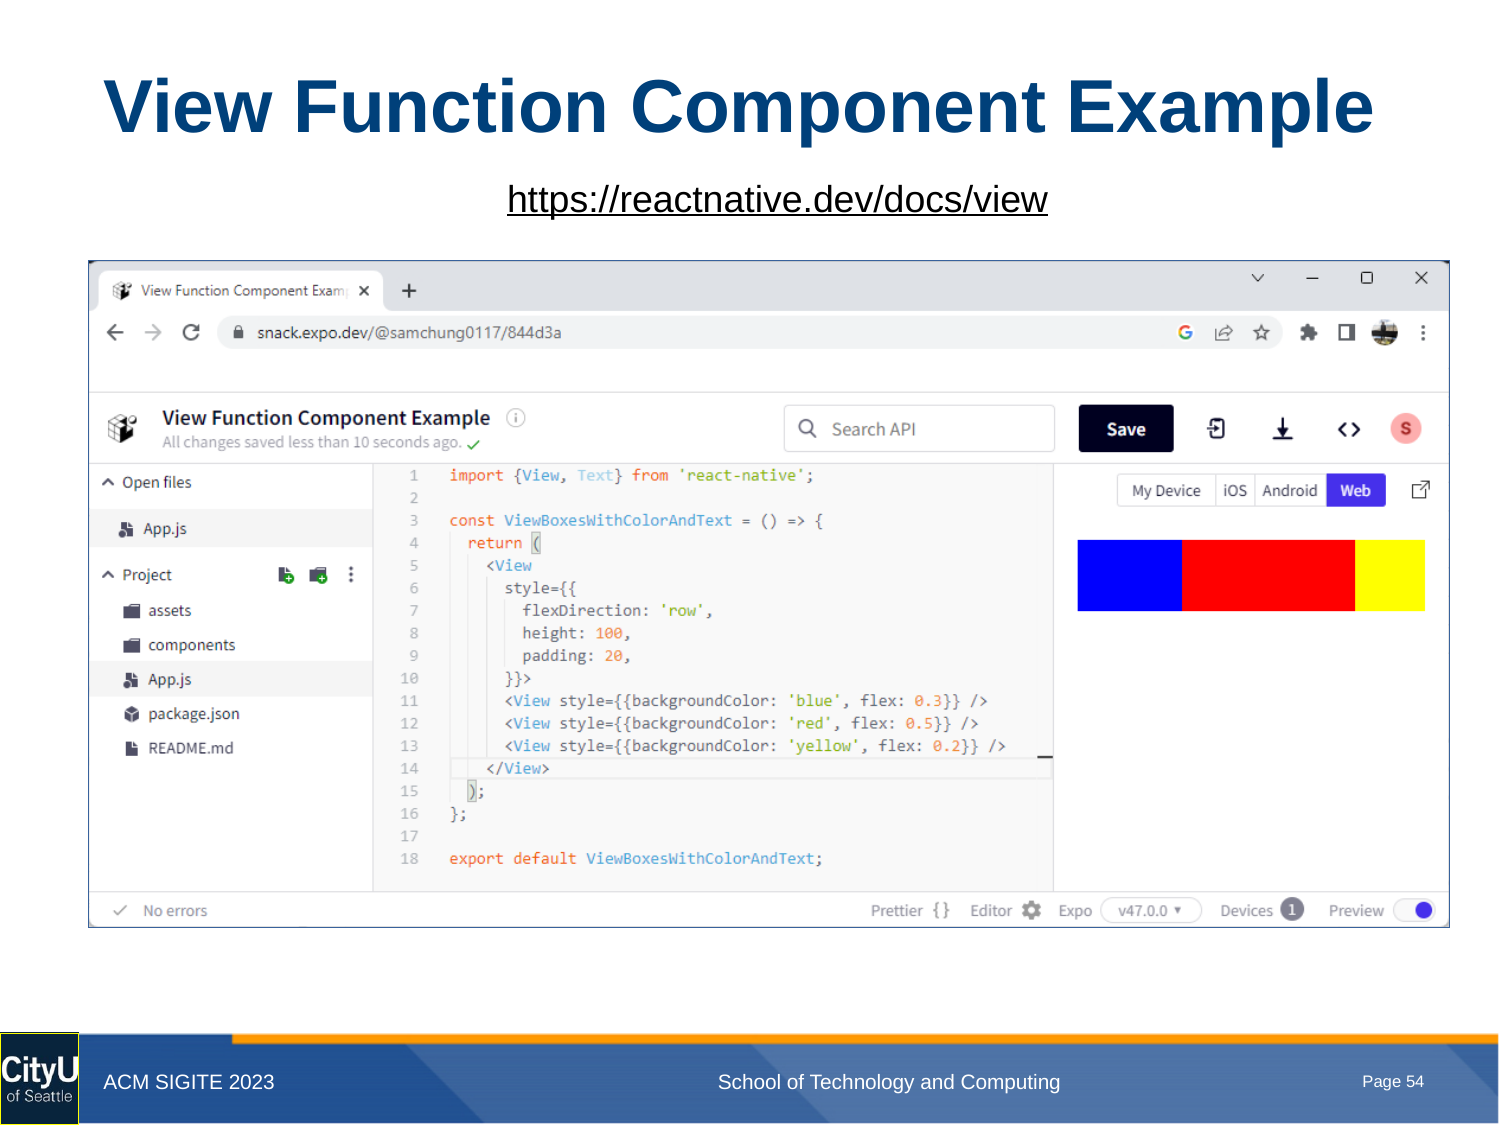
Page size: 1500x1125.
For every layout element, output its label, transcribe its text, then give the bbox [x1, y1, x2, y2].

title View Function Component Example [88, 49, 1451, 160]
text_box https://reactnative.dev/docs/view [492, 167, 1074, 228]
picture [88, 259, 1451, 928]
picture [0, 1032, 1500, 1125]
picture [1, 1034, 78, 1124]
